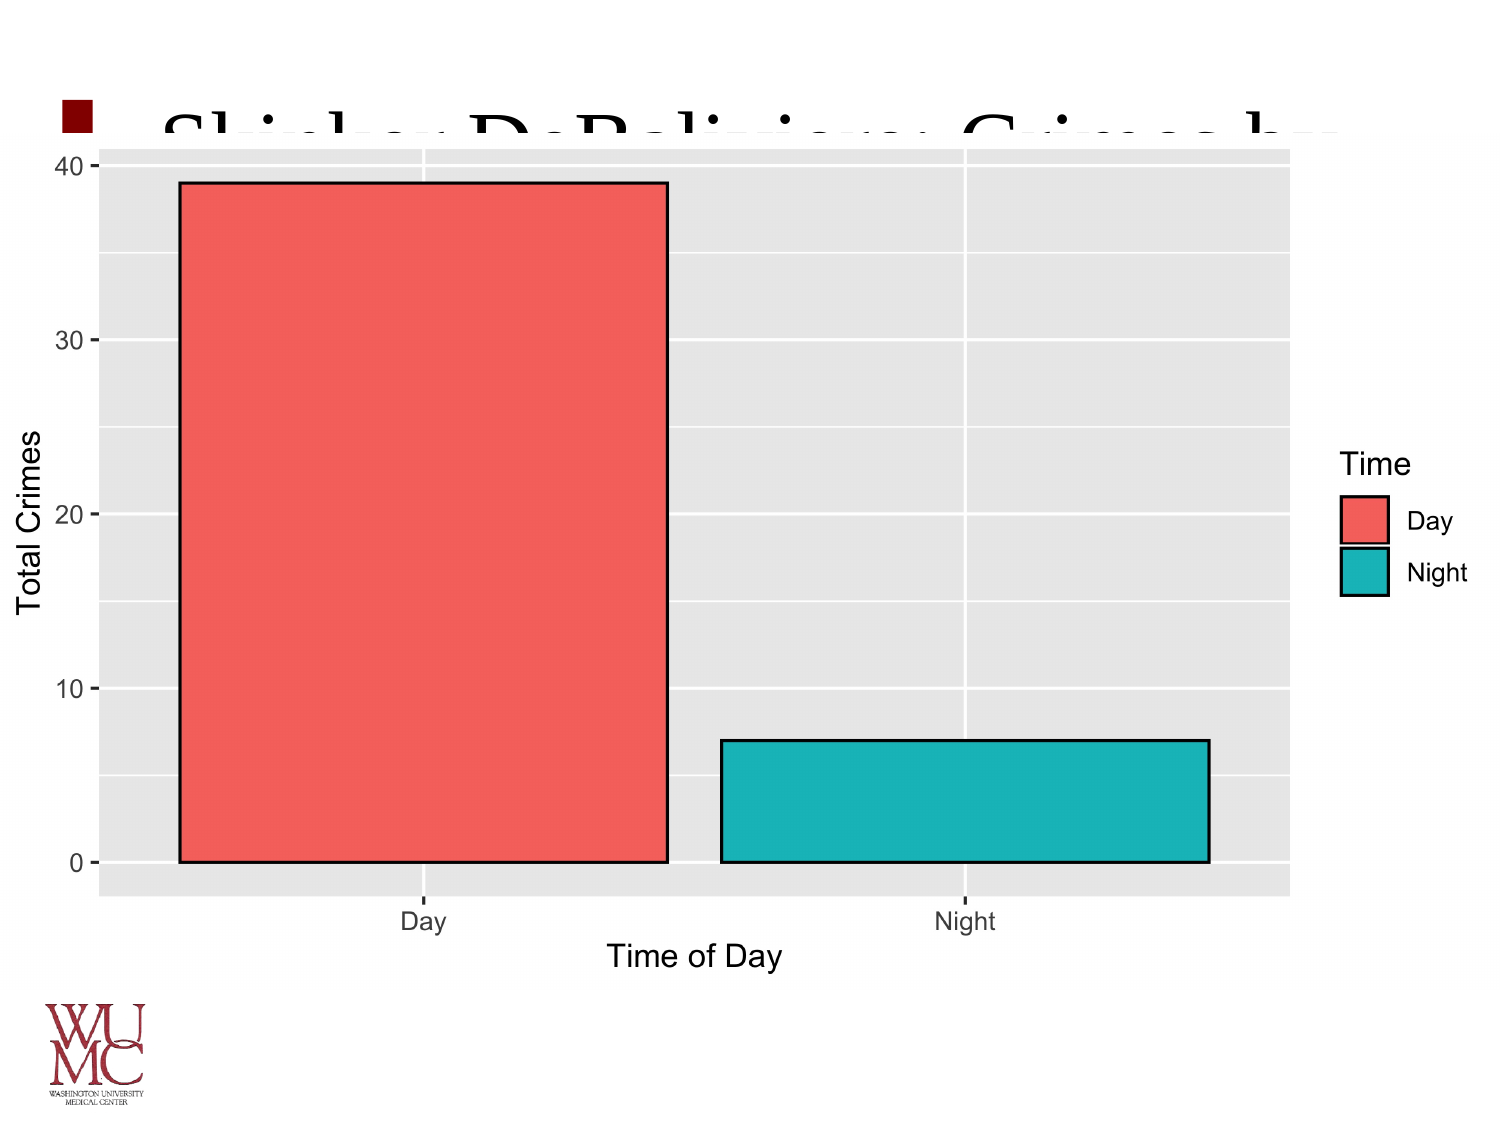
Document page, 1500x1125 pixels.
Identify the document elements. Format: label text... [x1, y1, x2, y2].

picture [41, 996, 156, 1113]
picture [0, 133, 1500, 990]
title Skinker DeBaliviere: Crimes by Time of Day [112, 99, 1388, 131]
